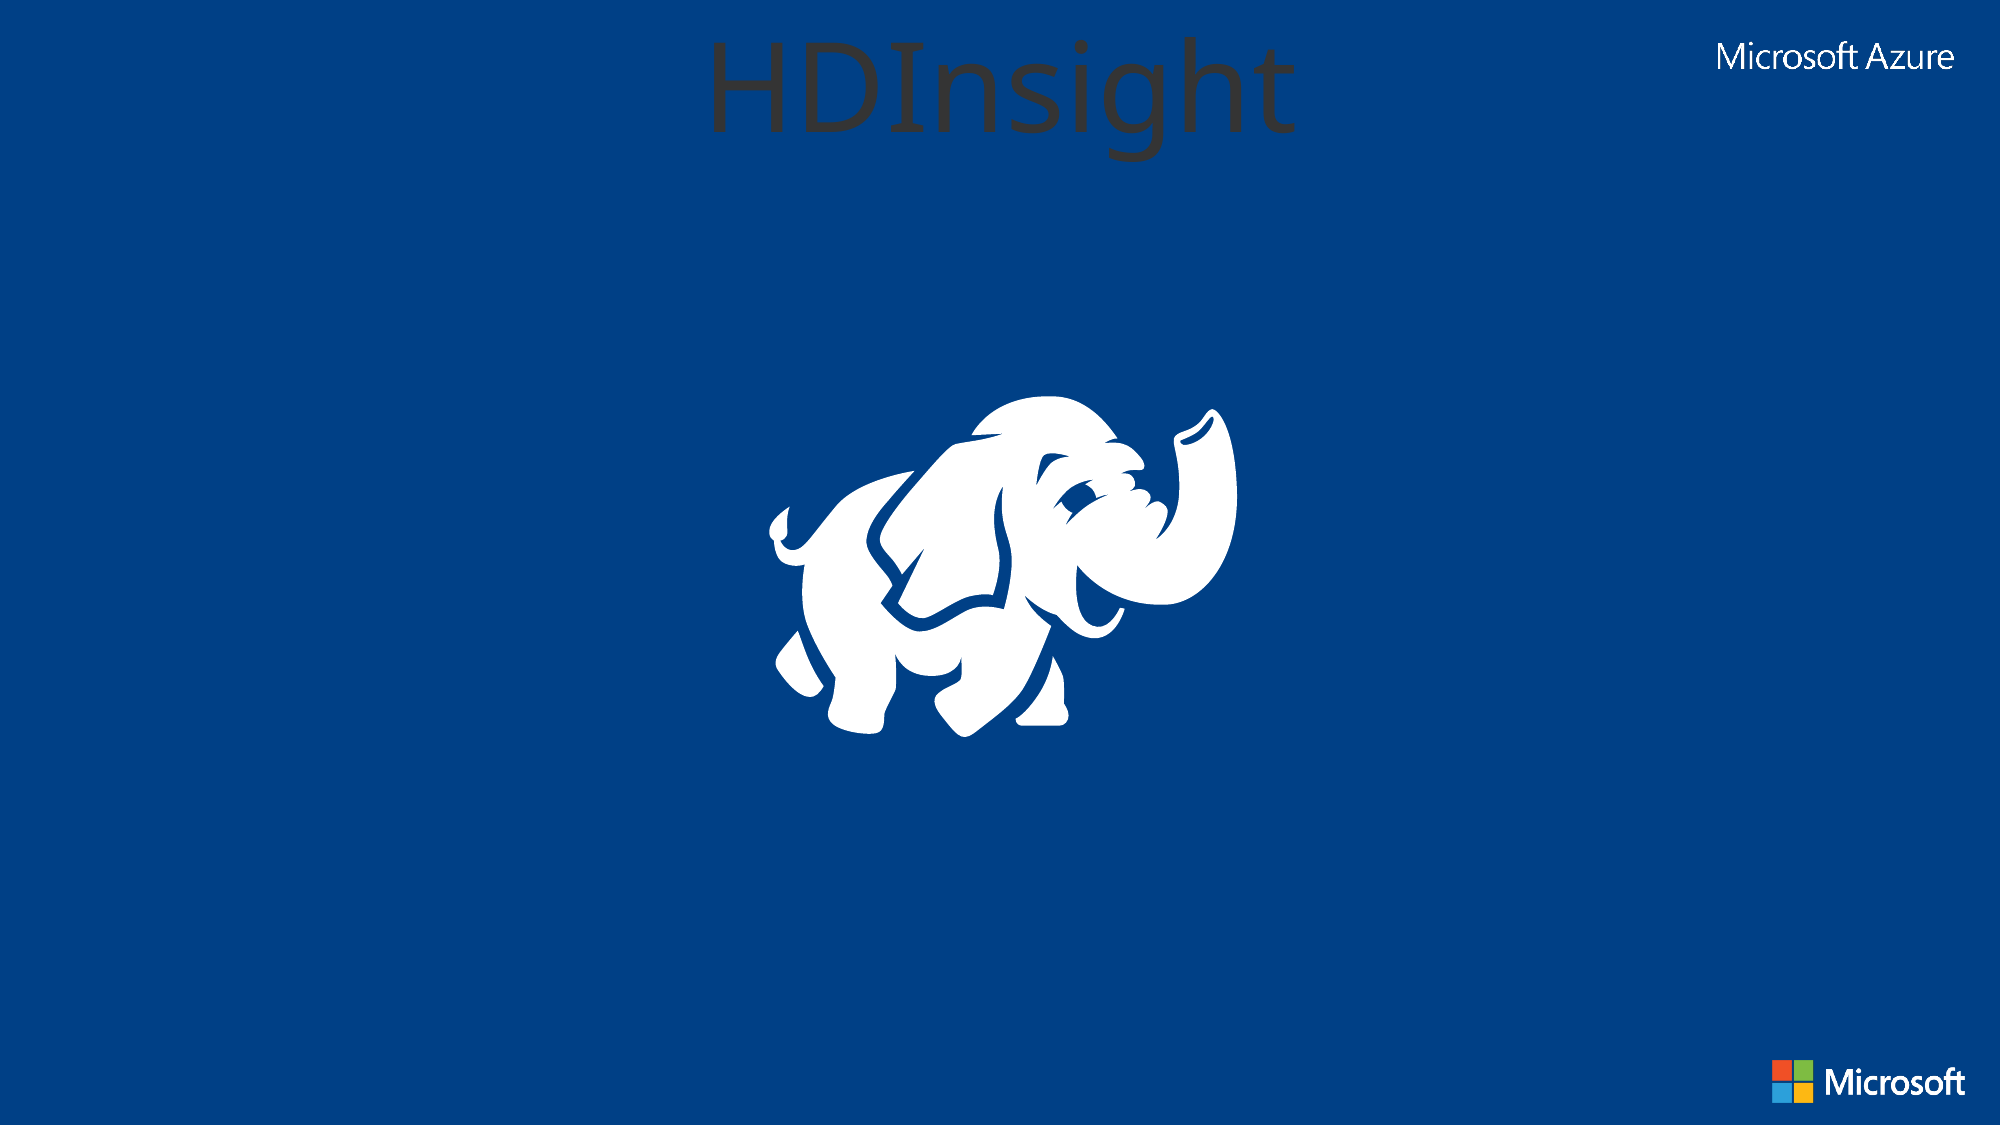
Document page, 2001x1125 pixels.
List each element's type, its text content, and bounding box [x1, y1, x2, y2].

picture [1772, 1060, 1965, 1103]
picture [754, 382, 1245, 743]
title HDInsight [0, 0, 2000, 160]
